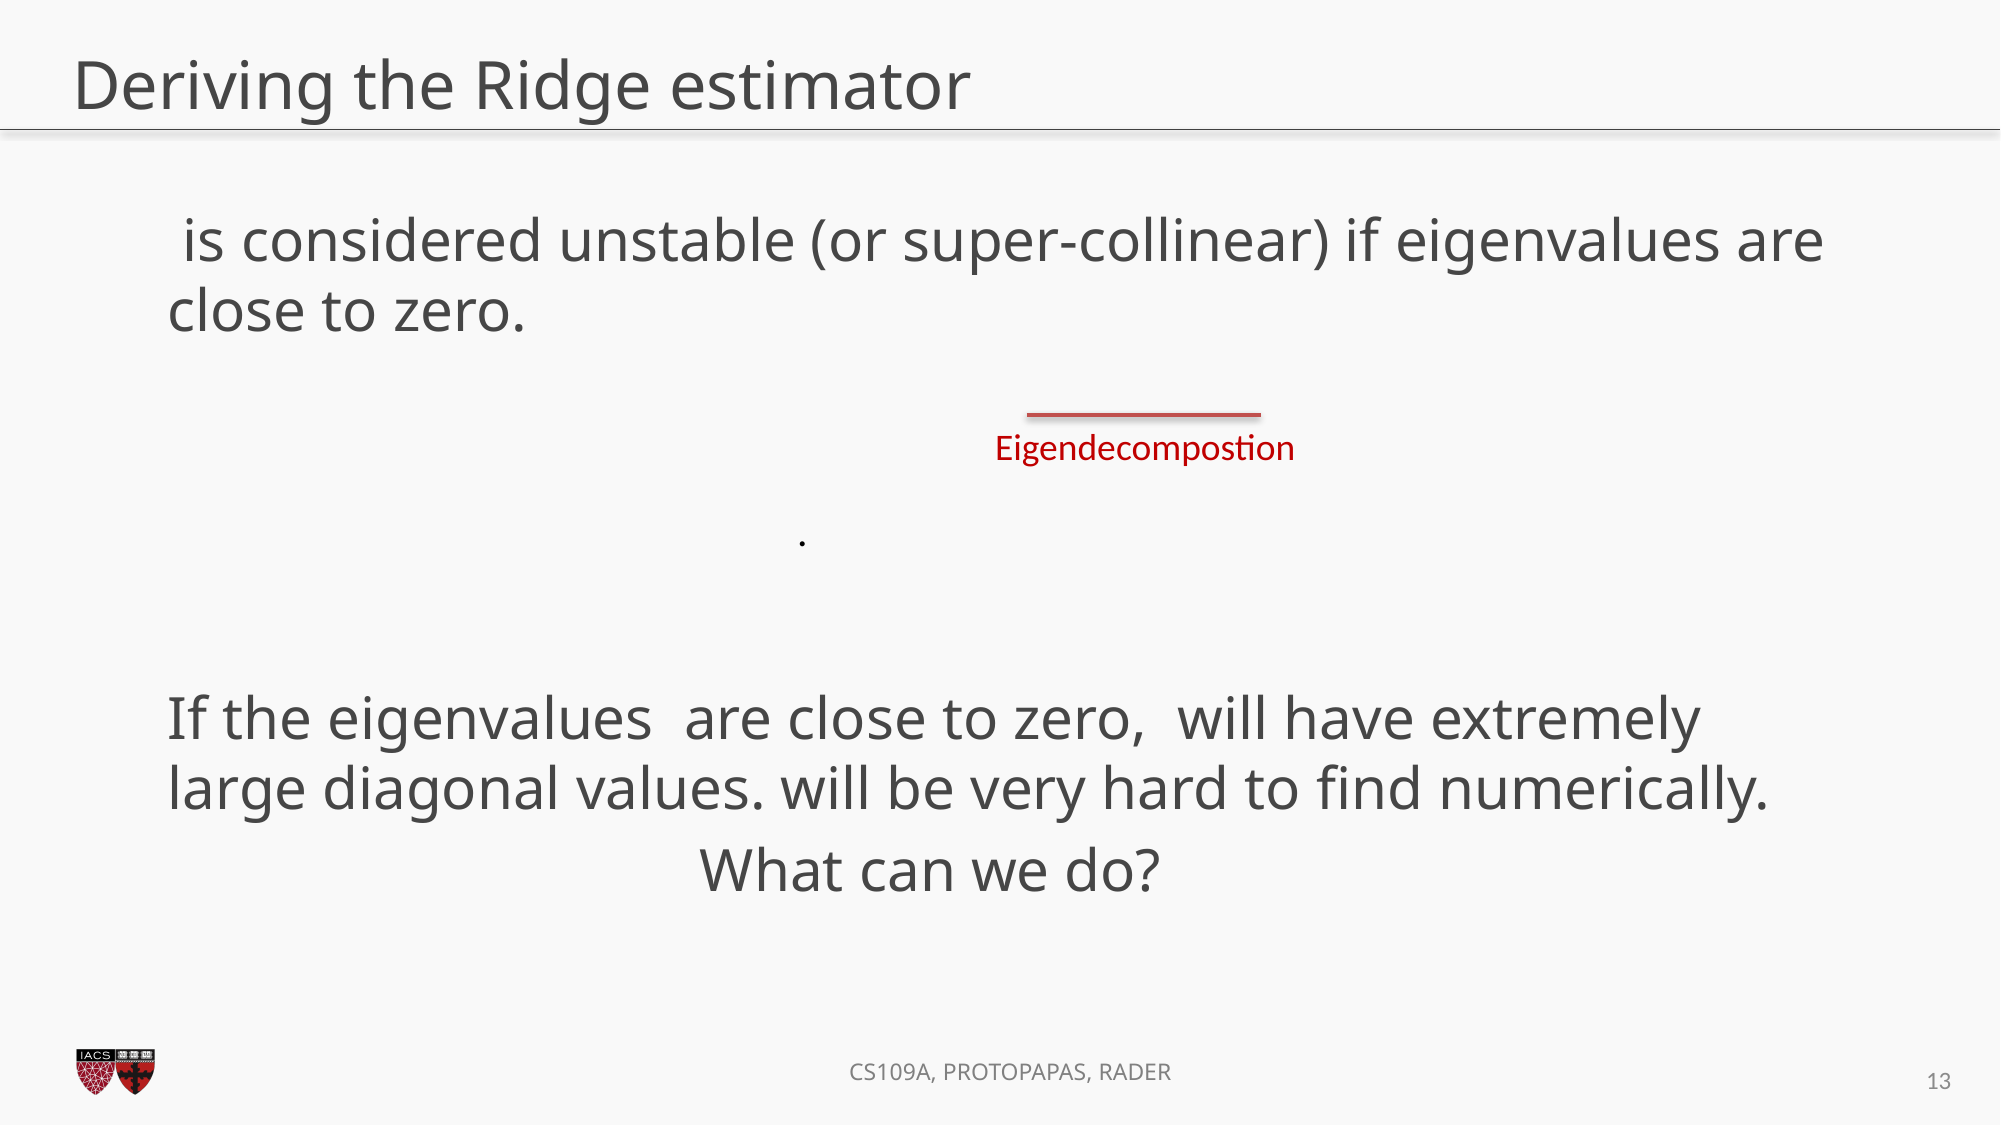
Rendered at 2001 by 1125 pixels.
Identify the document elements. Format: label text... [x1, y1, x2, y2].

slide_number 13 [1500, 1050, 1967, 1110]
title Deriving the Ridge estimator [57, 35, 1943, 162]
text_box Eigendecompostion [948, 415, 1343, 476]
picture [75, 1049, 155, 1095]
